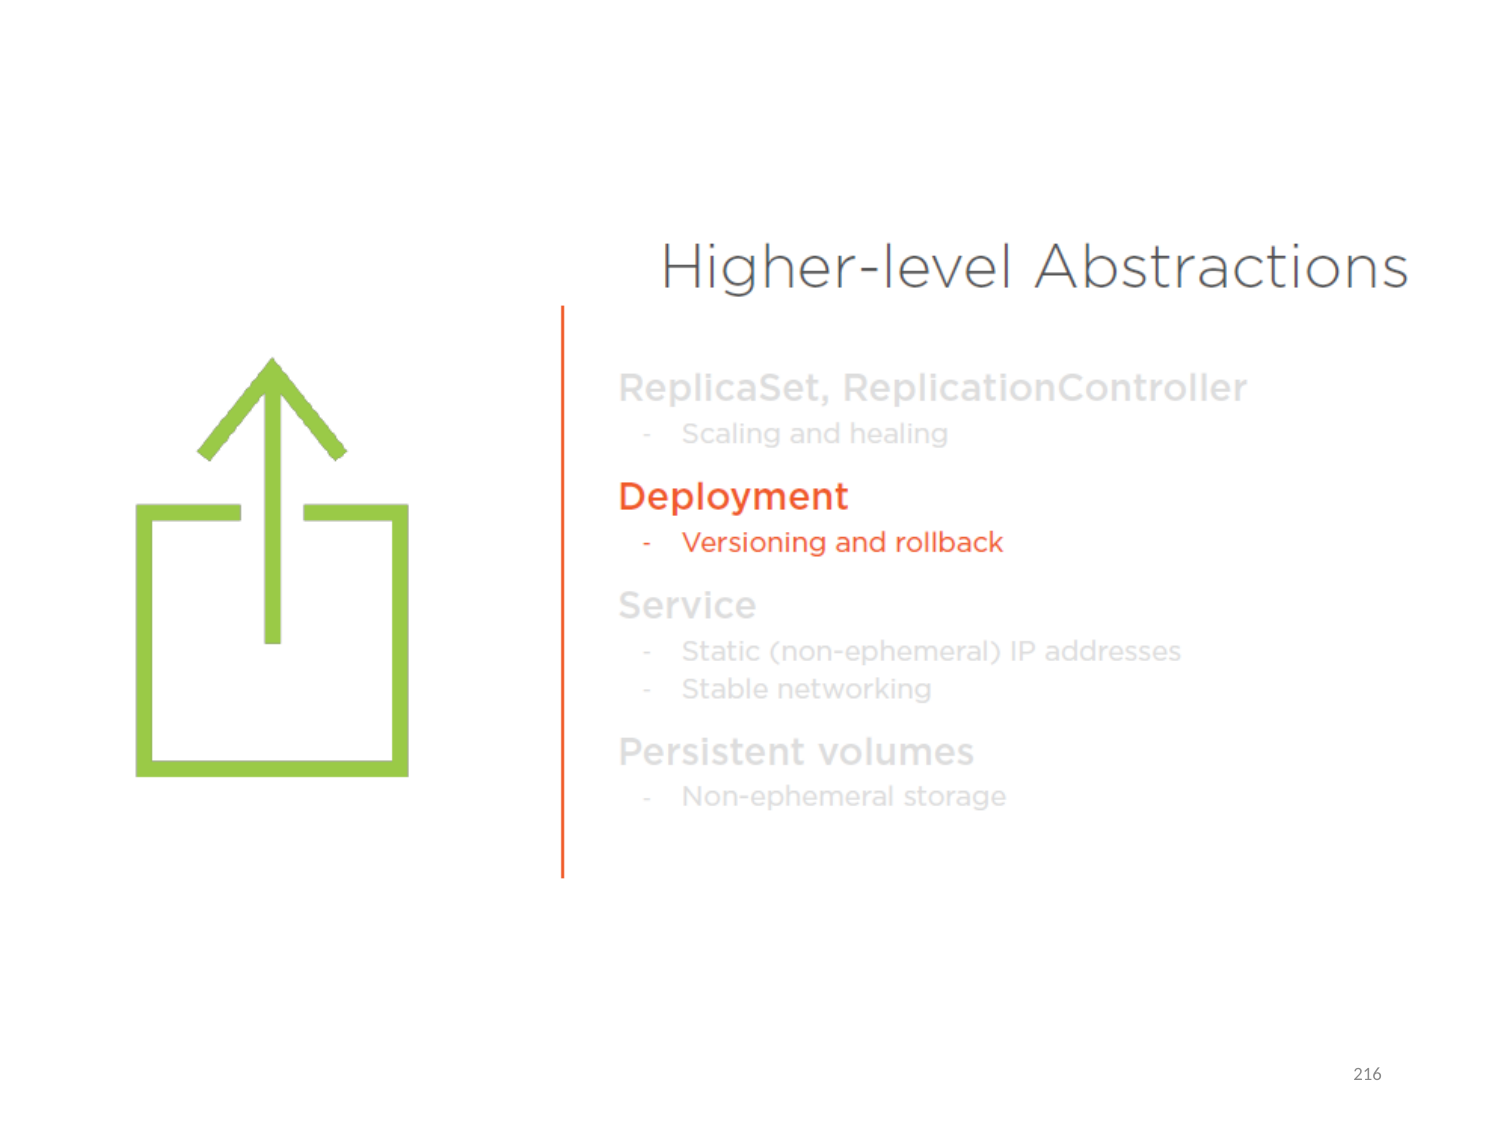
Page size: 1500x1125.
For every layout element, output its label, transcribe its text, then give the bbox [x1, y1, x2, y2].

picture [0, 179, 1500, 946]
text_box 216 [1059, 1042, 1397, 1103]
